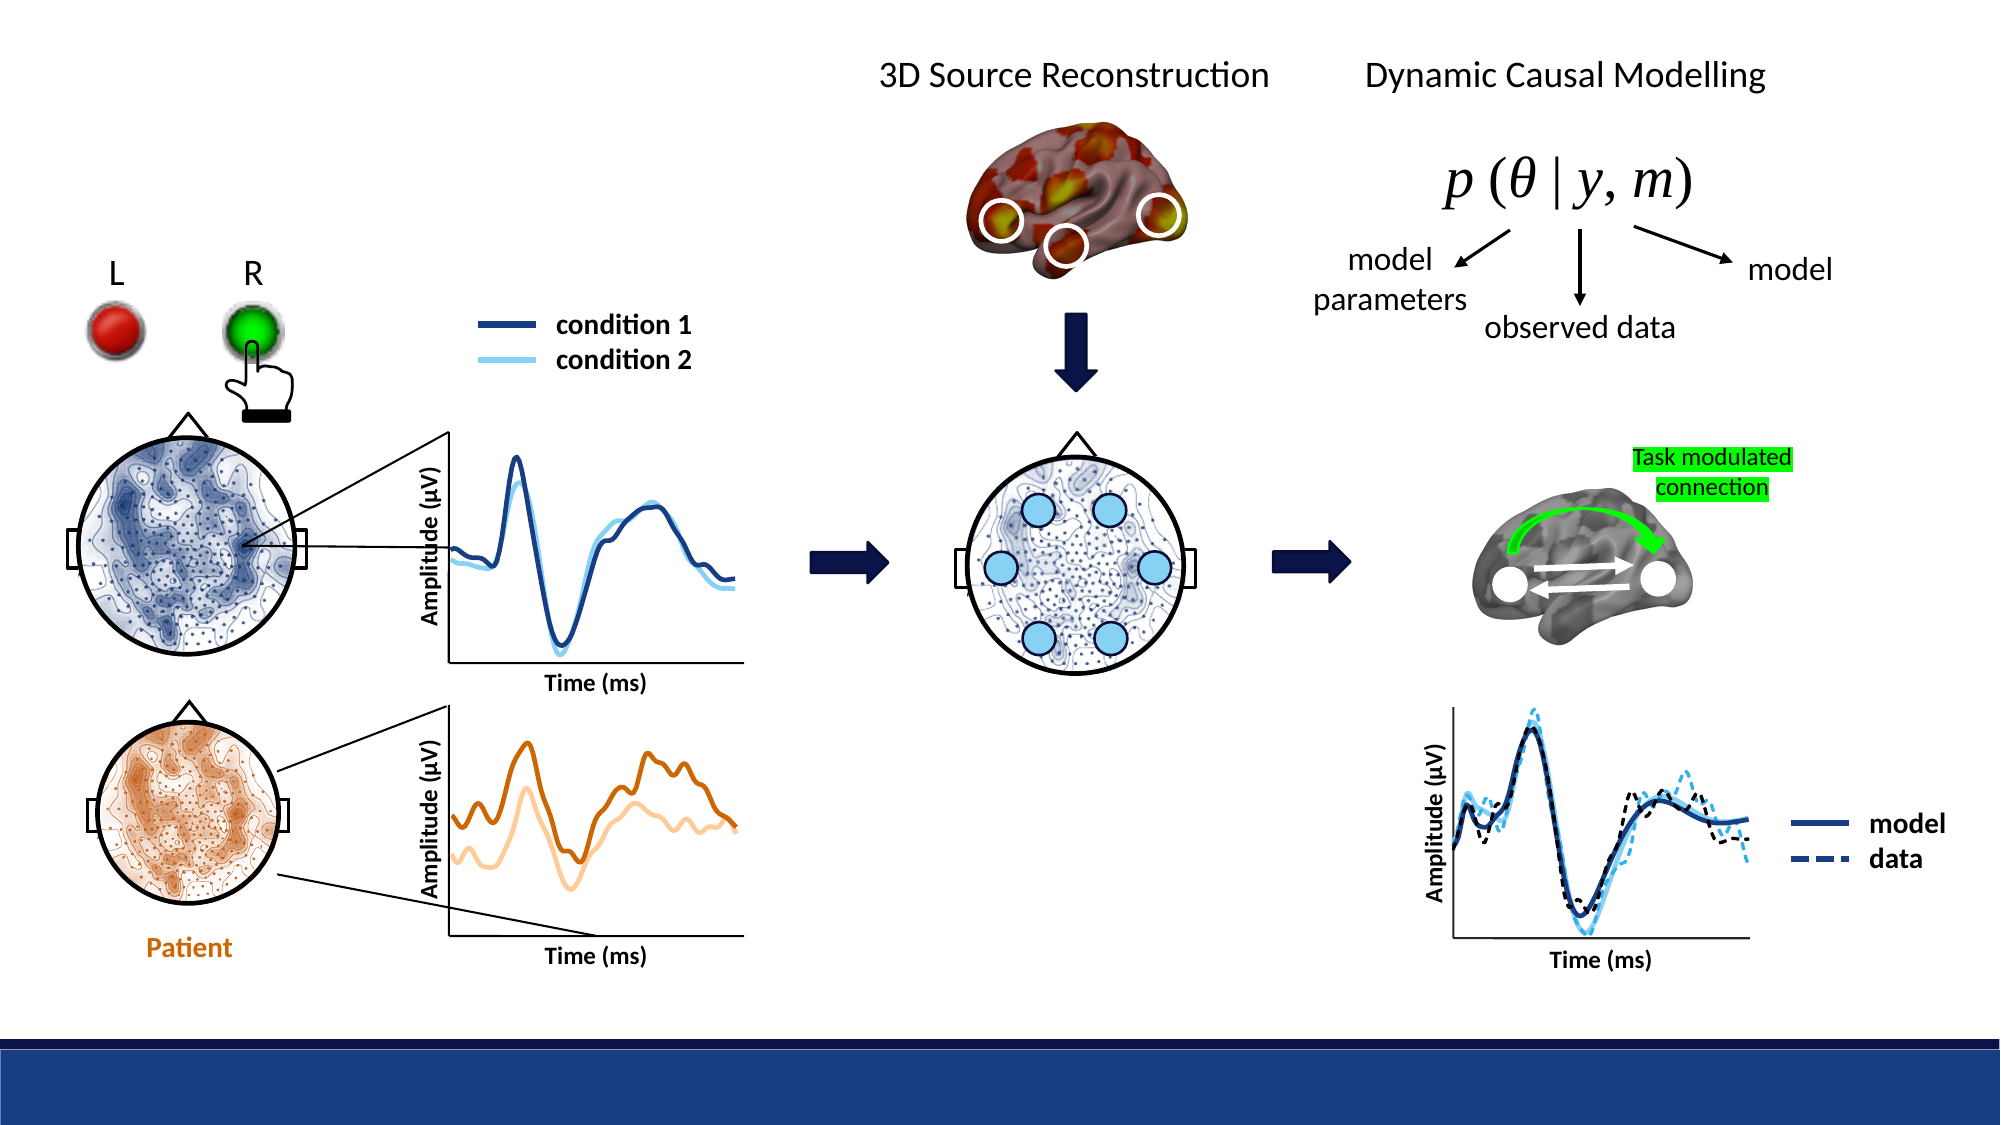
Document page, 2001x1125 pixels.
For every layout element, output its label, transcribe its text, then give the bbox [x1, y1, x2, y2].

text_box [809, 540, 890, 585]
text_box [241, 545, 401, 664]
text_box Task modulated connection [1601, 433, 1824, 509]
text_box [265, 871, 450, 937]
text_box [1409, 706, 1751, 983]
text_box L [85, 240, 148, 286]
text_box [87, 701, 289, 904]
text_box R [222, 240, 285, 298]
picture [208, 300, 311, 433]
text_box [66, 412, 238, 655]
text_box Patient [110, 920, 270, 971]
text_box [922, 110, 1232, 284]
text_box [1427, 475, 1738, 650]
picture [74, 289, 160, 375]
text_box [955, 432, 1196, 674]
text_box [297, 705, 448, 778]
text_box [476, 297, 716, 385]
text_box Dynamic Causal Modelling [1336, 42, 1796, 102]
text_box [1790, 796, 1969, 883]
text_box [404, 704, 745, 979]
text_box 3D Source Reconstruction [846, 42, 1303, 102]
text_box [241, 431, 403, 544]
text_box [1054, 312, 1098, 393]
text_box [1271, 539, 1352, 584]
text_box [1285, 131, 1875, 354]
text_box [404, 431, 745, 702]
